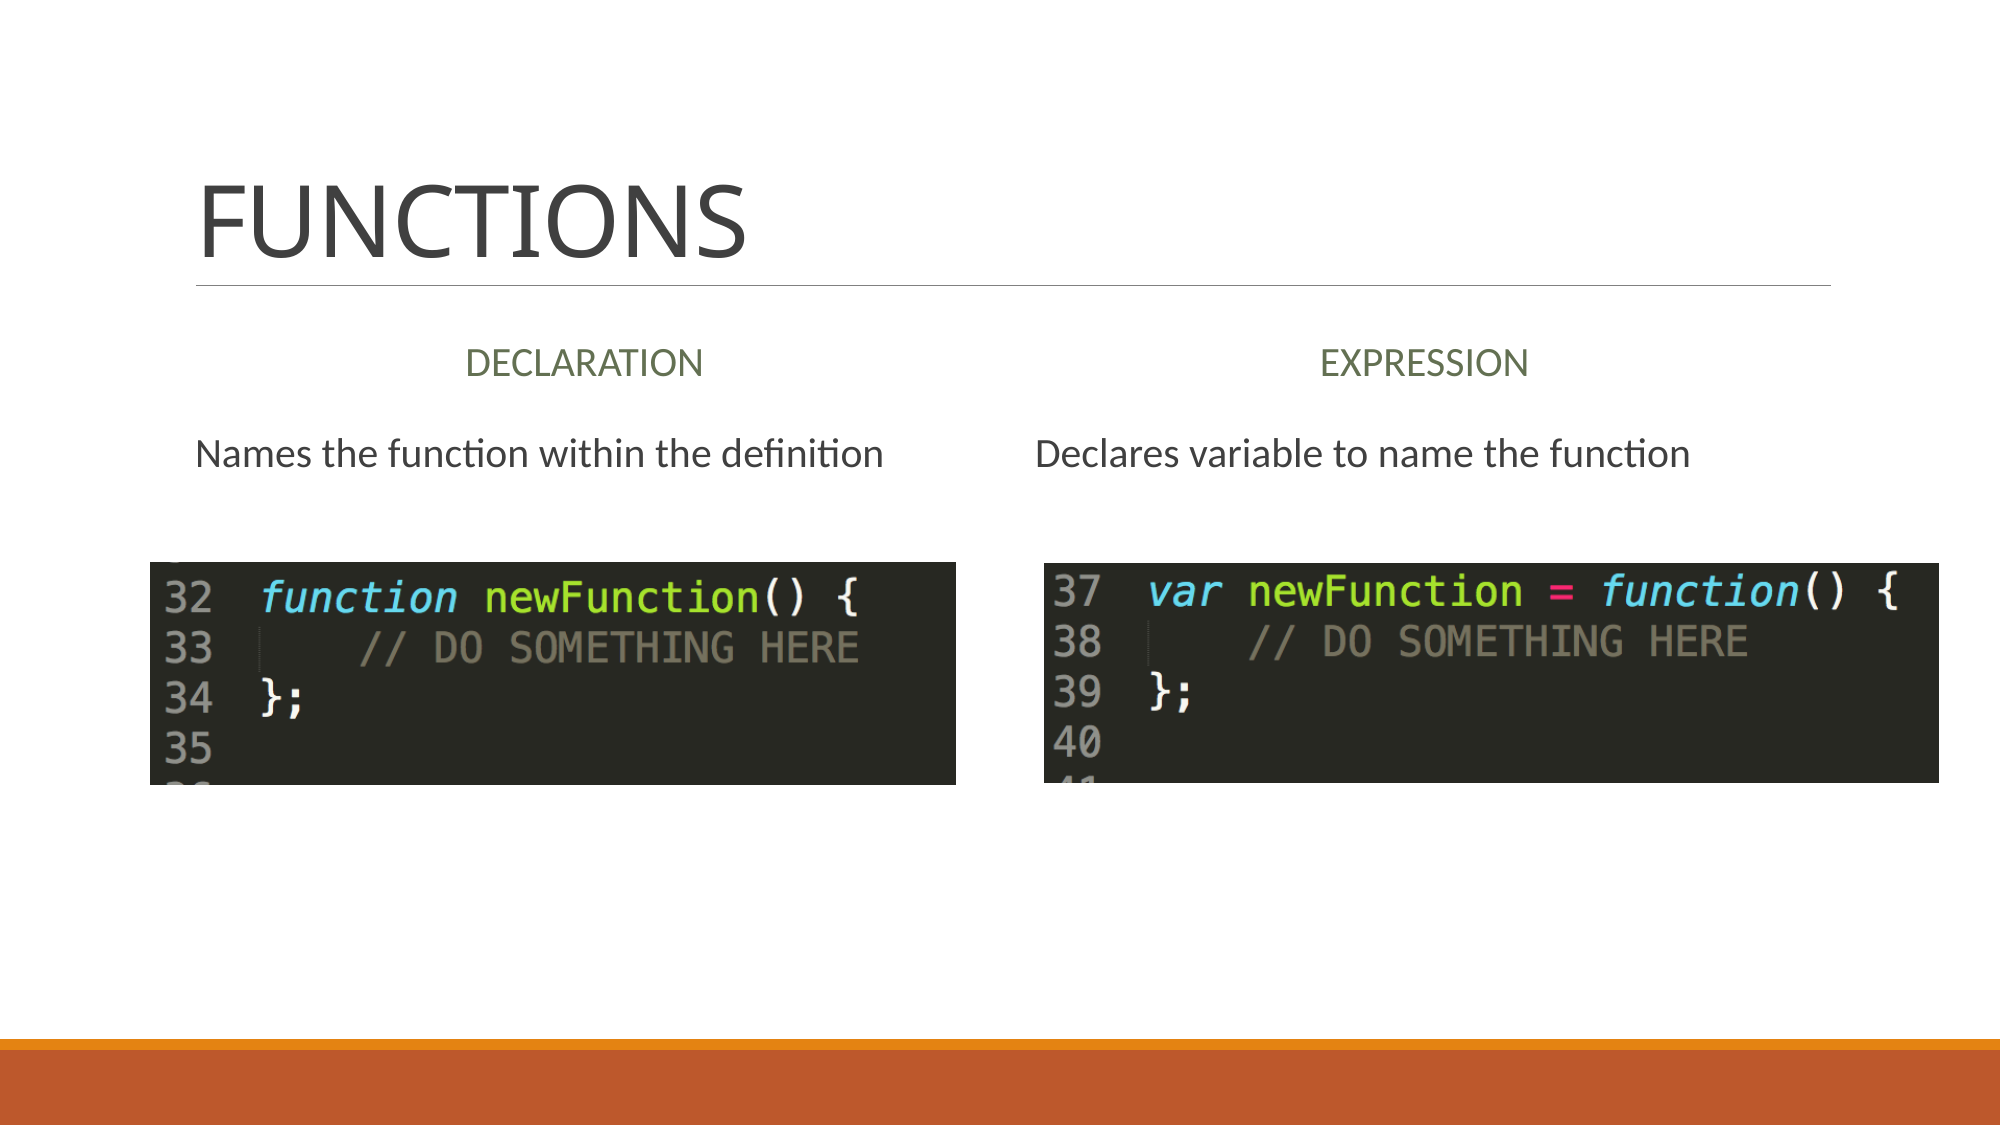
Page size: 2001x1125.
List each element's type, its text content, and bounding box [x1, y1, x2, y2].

title FUNCTIONS [180, 47, 1830, 285]
list Declares variable to name the function [1020, 423, 1830, 978]
picture [1043, 563, 1939, 784]
picture [149, 561, 956, 785]
list Names the function within the definition [180, 423, 990, 978]
list Expression [1020, 302, 1830, 423]
list DECLARATION [180, 302, 990, 423]
